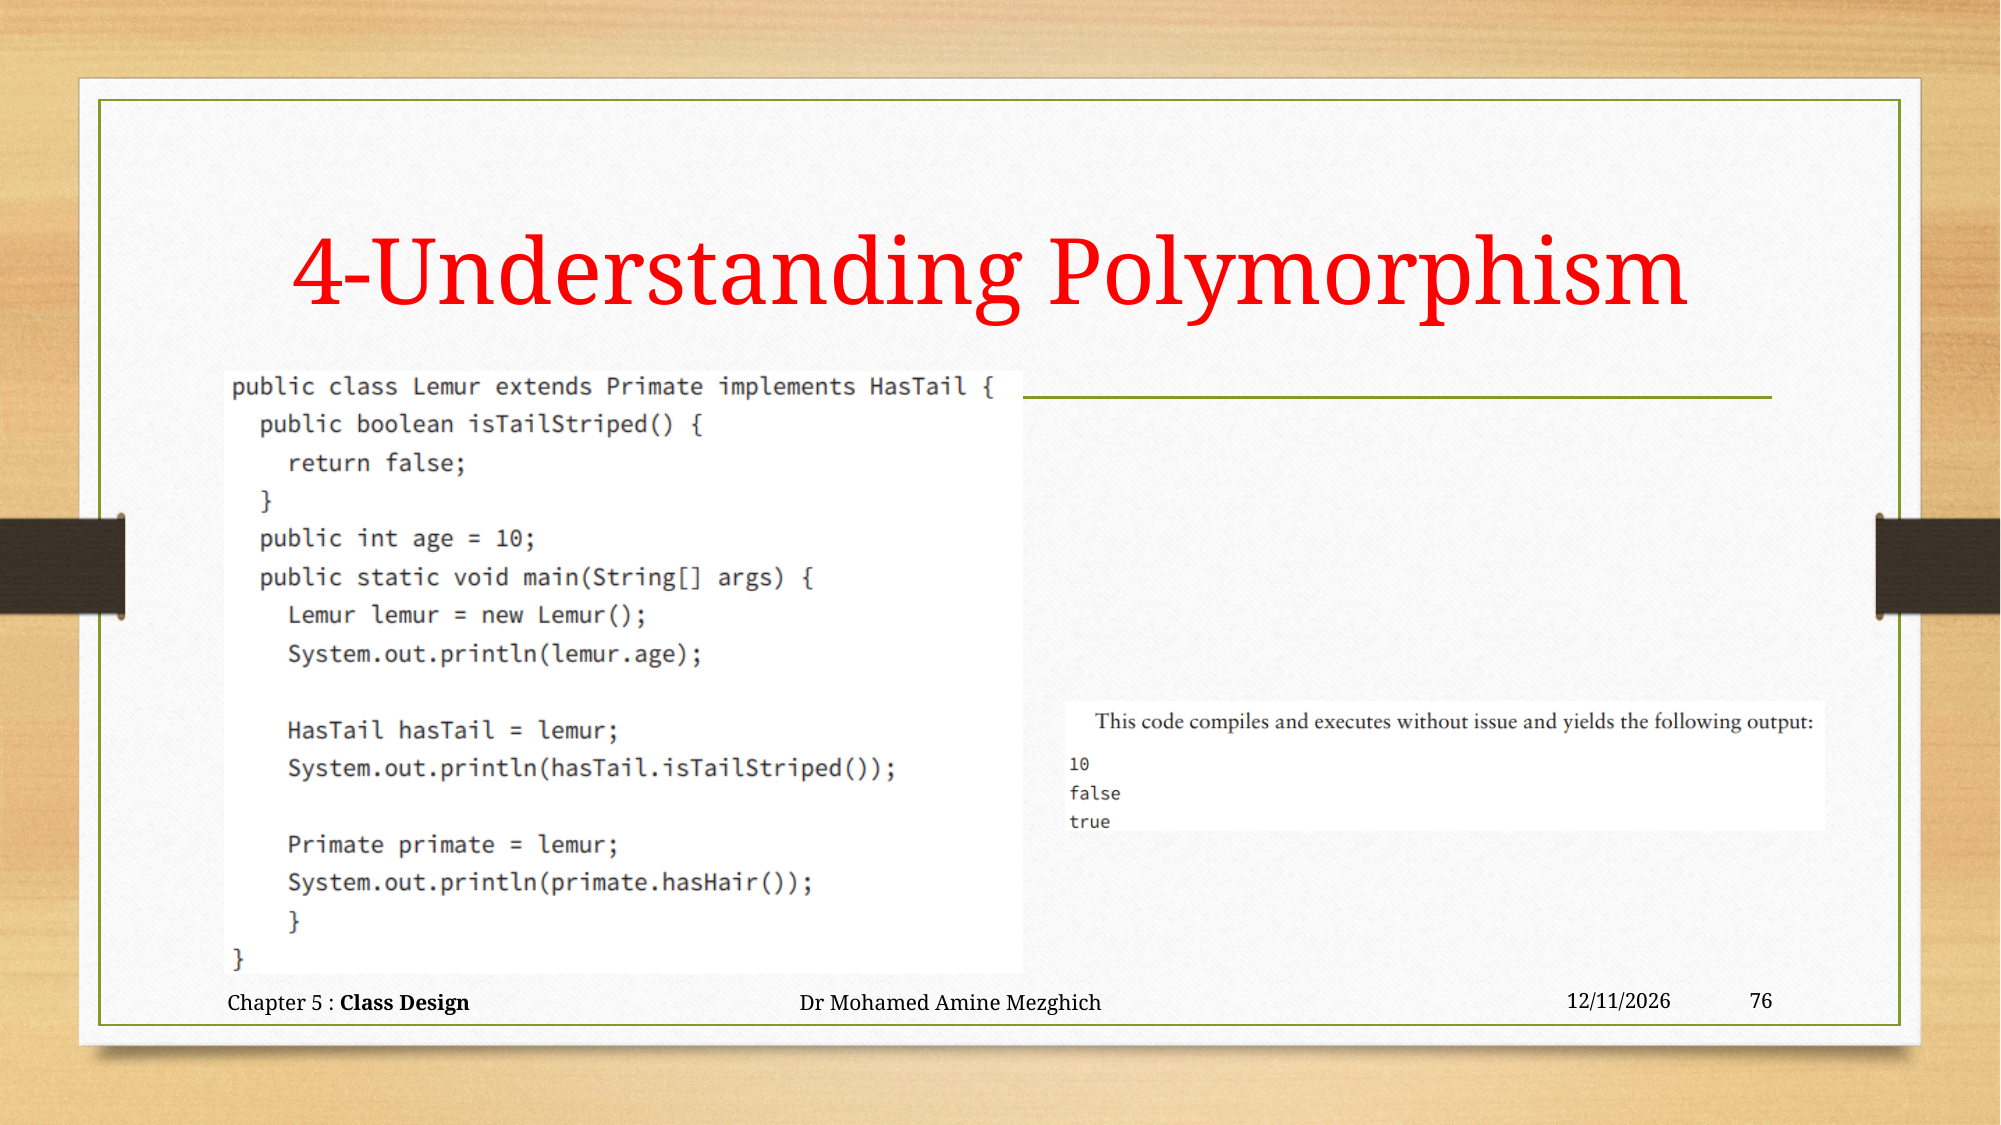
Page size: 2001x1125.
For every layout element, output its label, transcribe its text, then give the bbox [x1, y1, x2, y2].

footer Chapter 5 : Class Design Dr Mohamed Amine Mezghich [212, 979, 1411, 1025]
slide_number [1423, 979, 1686, 1025]
picture [0, 0, 2001, 1125]
title 4-Understanding Polymorphism [189, 161, 1819, 375]
slide_number 76 [1698, 979, 1788, 1025]
